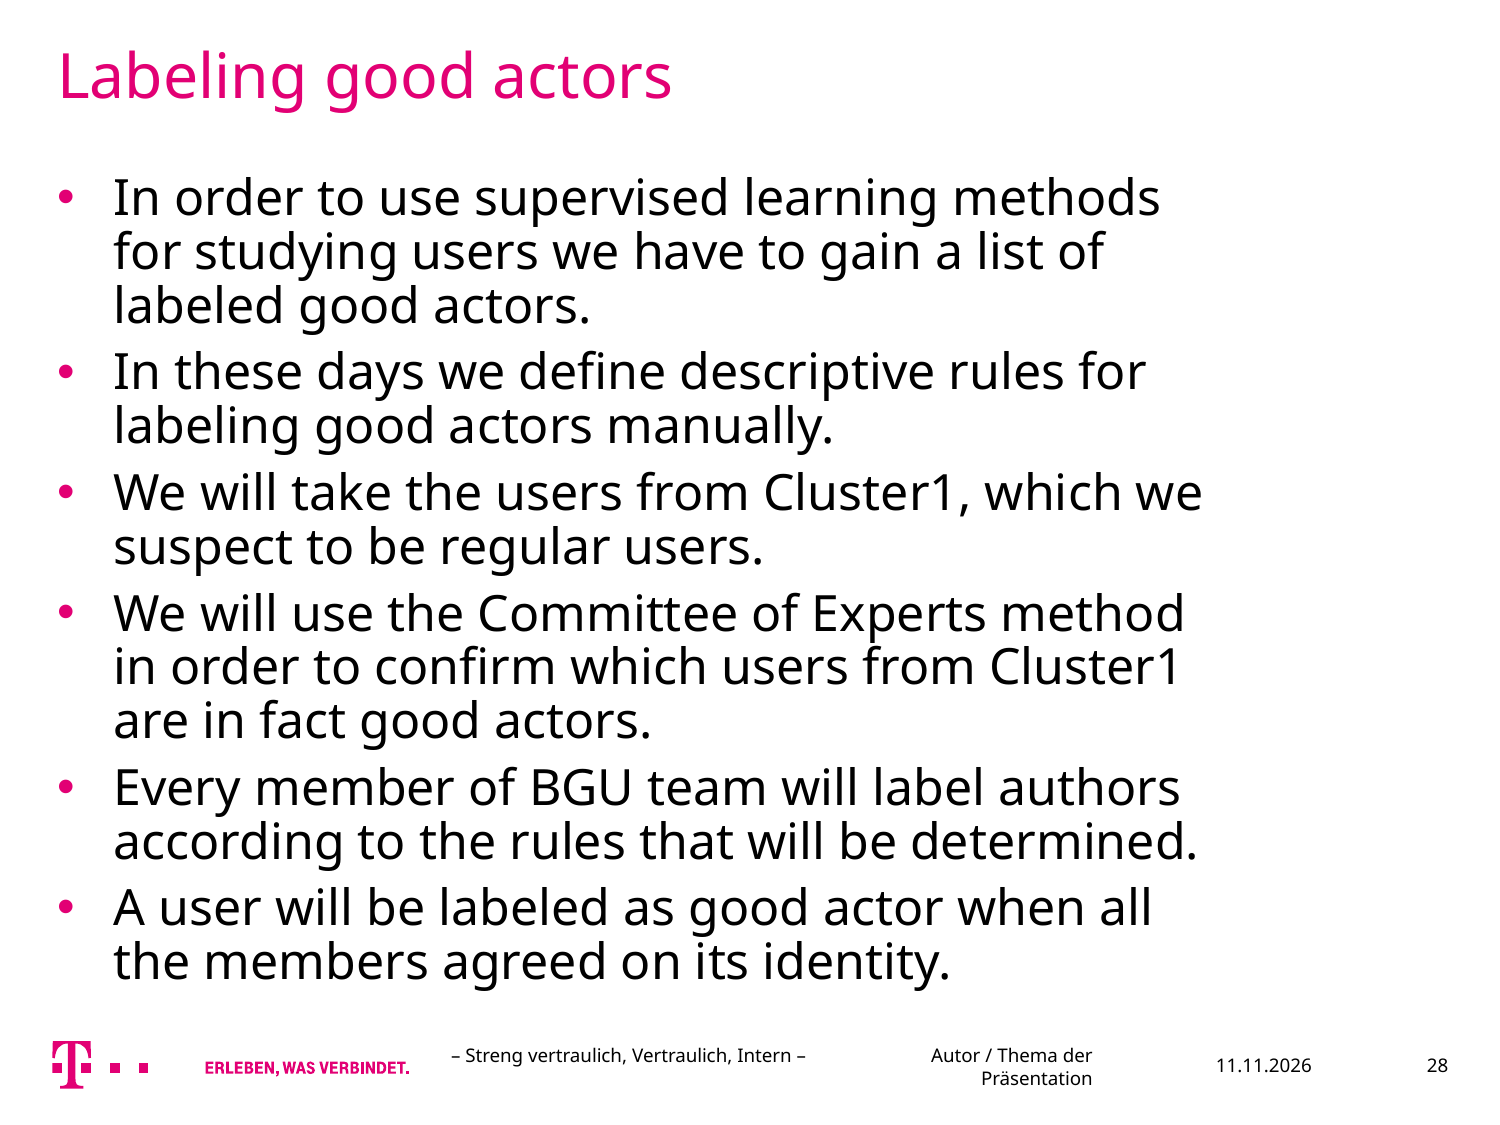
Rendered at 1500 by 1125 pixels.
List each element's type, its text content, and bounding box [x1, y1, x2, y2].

text_box In order to use supervised learning methods for studying users we have to gain a list of labeled good actors. In these days we define descriptive rules for labeling good actors manually. We will take the users from Cluster1, which we suspect to be regular users. We will use the Committee of Experts method in order to confirm which users from Cluster1 are in fact good actors. Every member of BGU team will label authors according to the rules that will be determined. A user will be labeled as good actor when all the members agreed on its identity. [42, 164, 1245, 224]
slide_number 28 [1401, 1055, 1449, 1078]
footer – Streng vertraulich, Vertraulich, Intern – Autor / Thema der Präsentation [419, 1055, 1093, 1078]
text_box Labeling good actors [42, 37, 1500, 106]
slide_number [1116, 1055, 1401, 1078]
